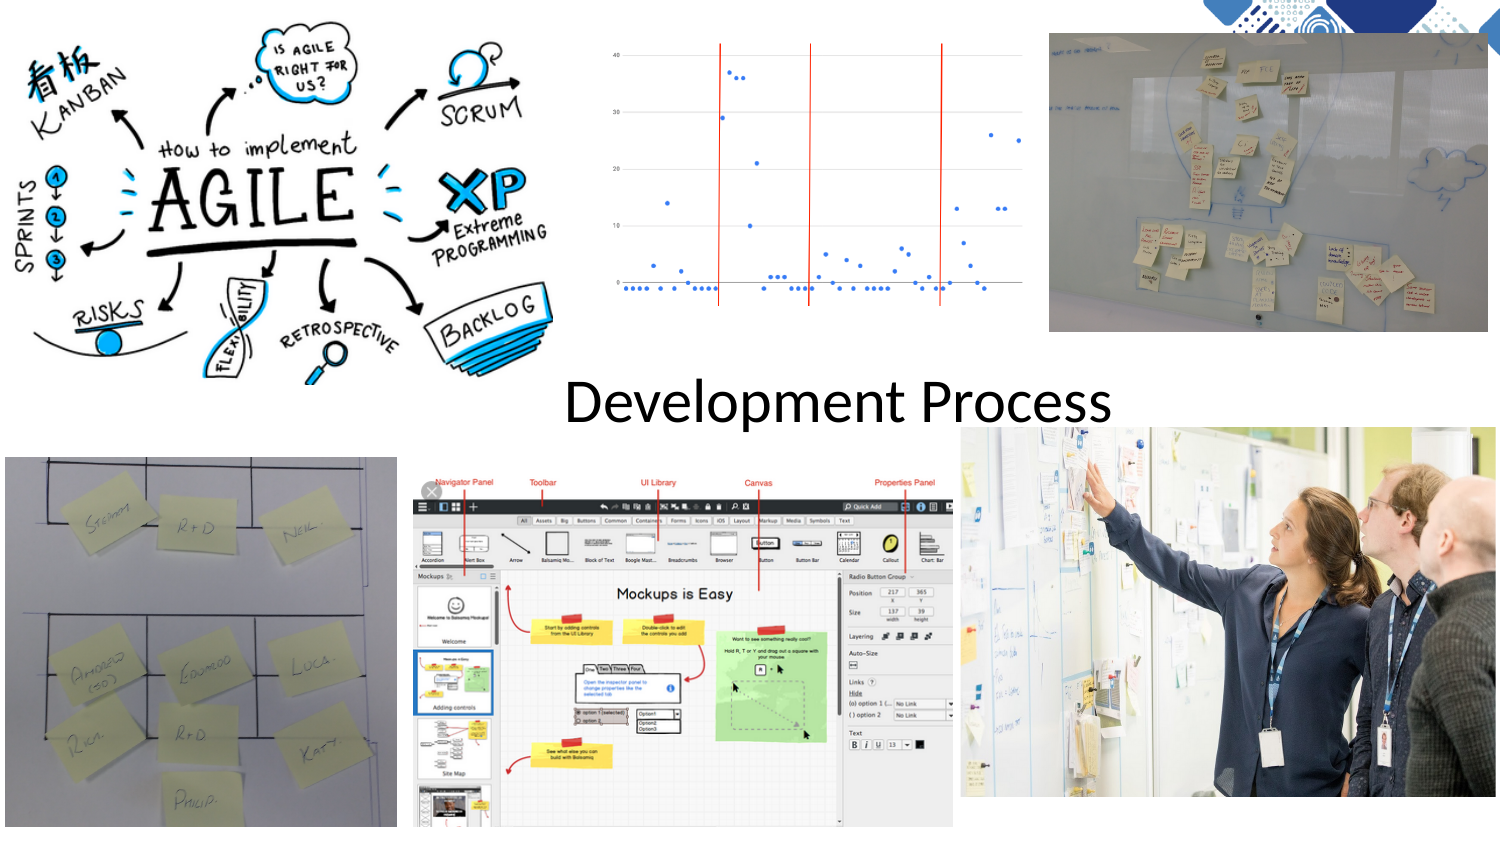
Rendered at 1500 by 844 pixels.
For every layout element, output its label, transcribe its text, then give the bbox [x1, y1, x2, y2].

picture [0, 0, 1500, 844]
text_box Development Process [549, 361, 1269, 458]
